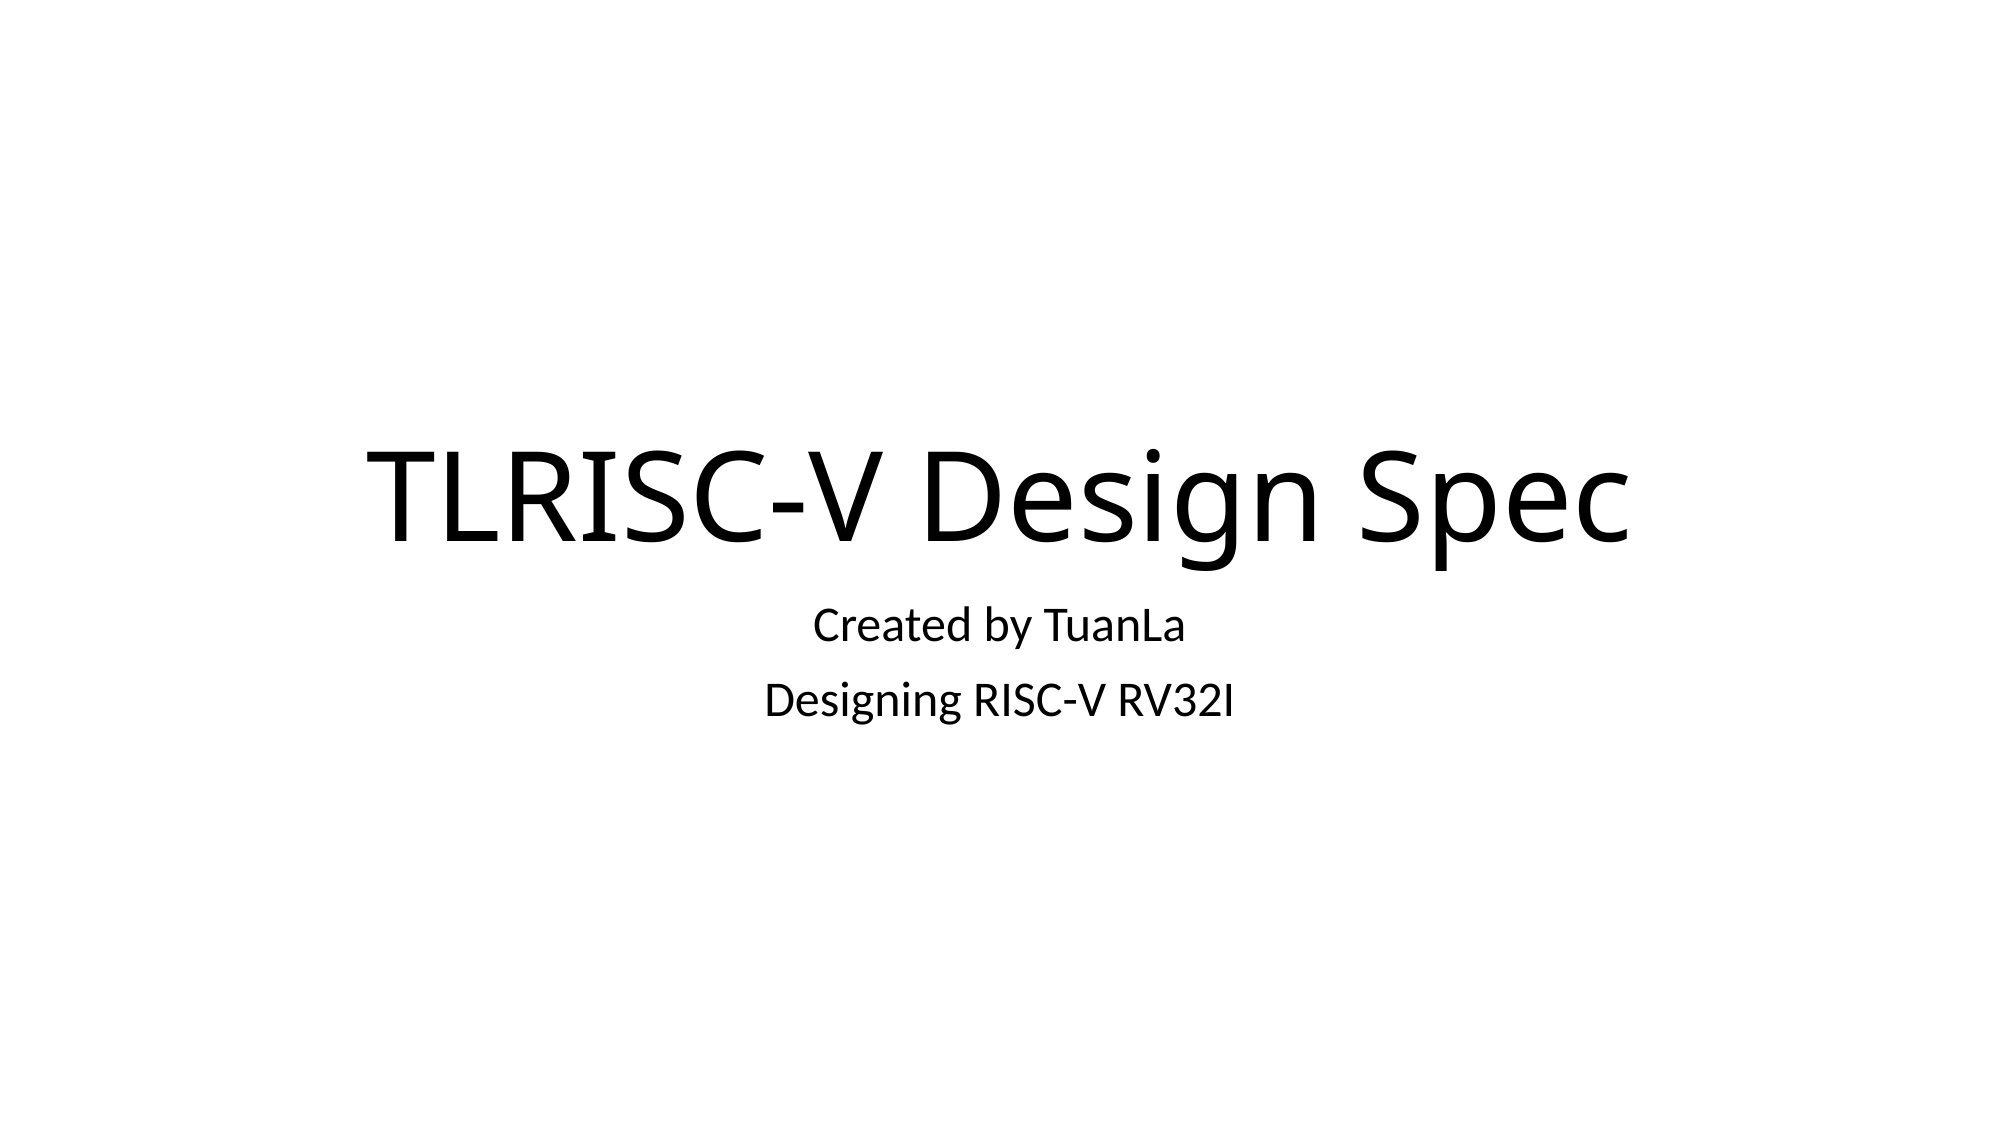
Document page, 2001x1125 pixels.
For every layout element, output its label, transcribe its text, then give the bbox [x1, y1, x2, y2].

title TLRISC-V Design Spec [249, 184, 1750, 576]
subtitle Created by TuanLa Designing RISC-V RV32I [249, 590, 1750, 863]
